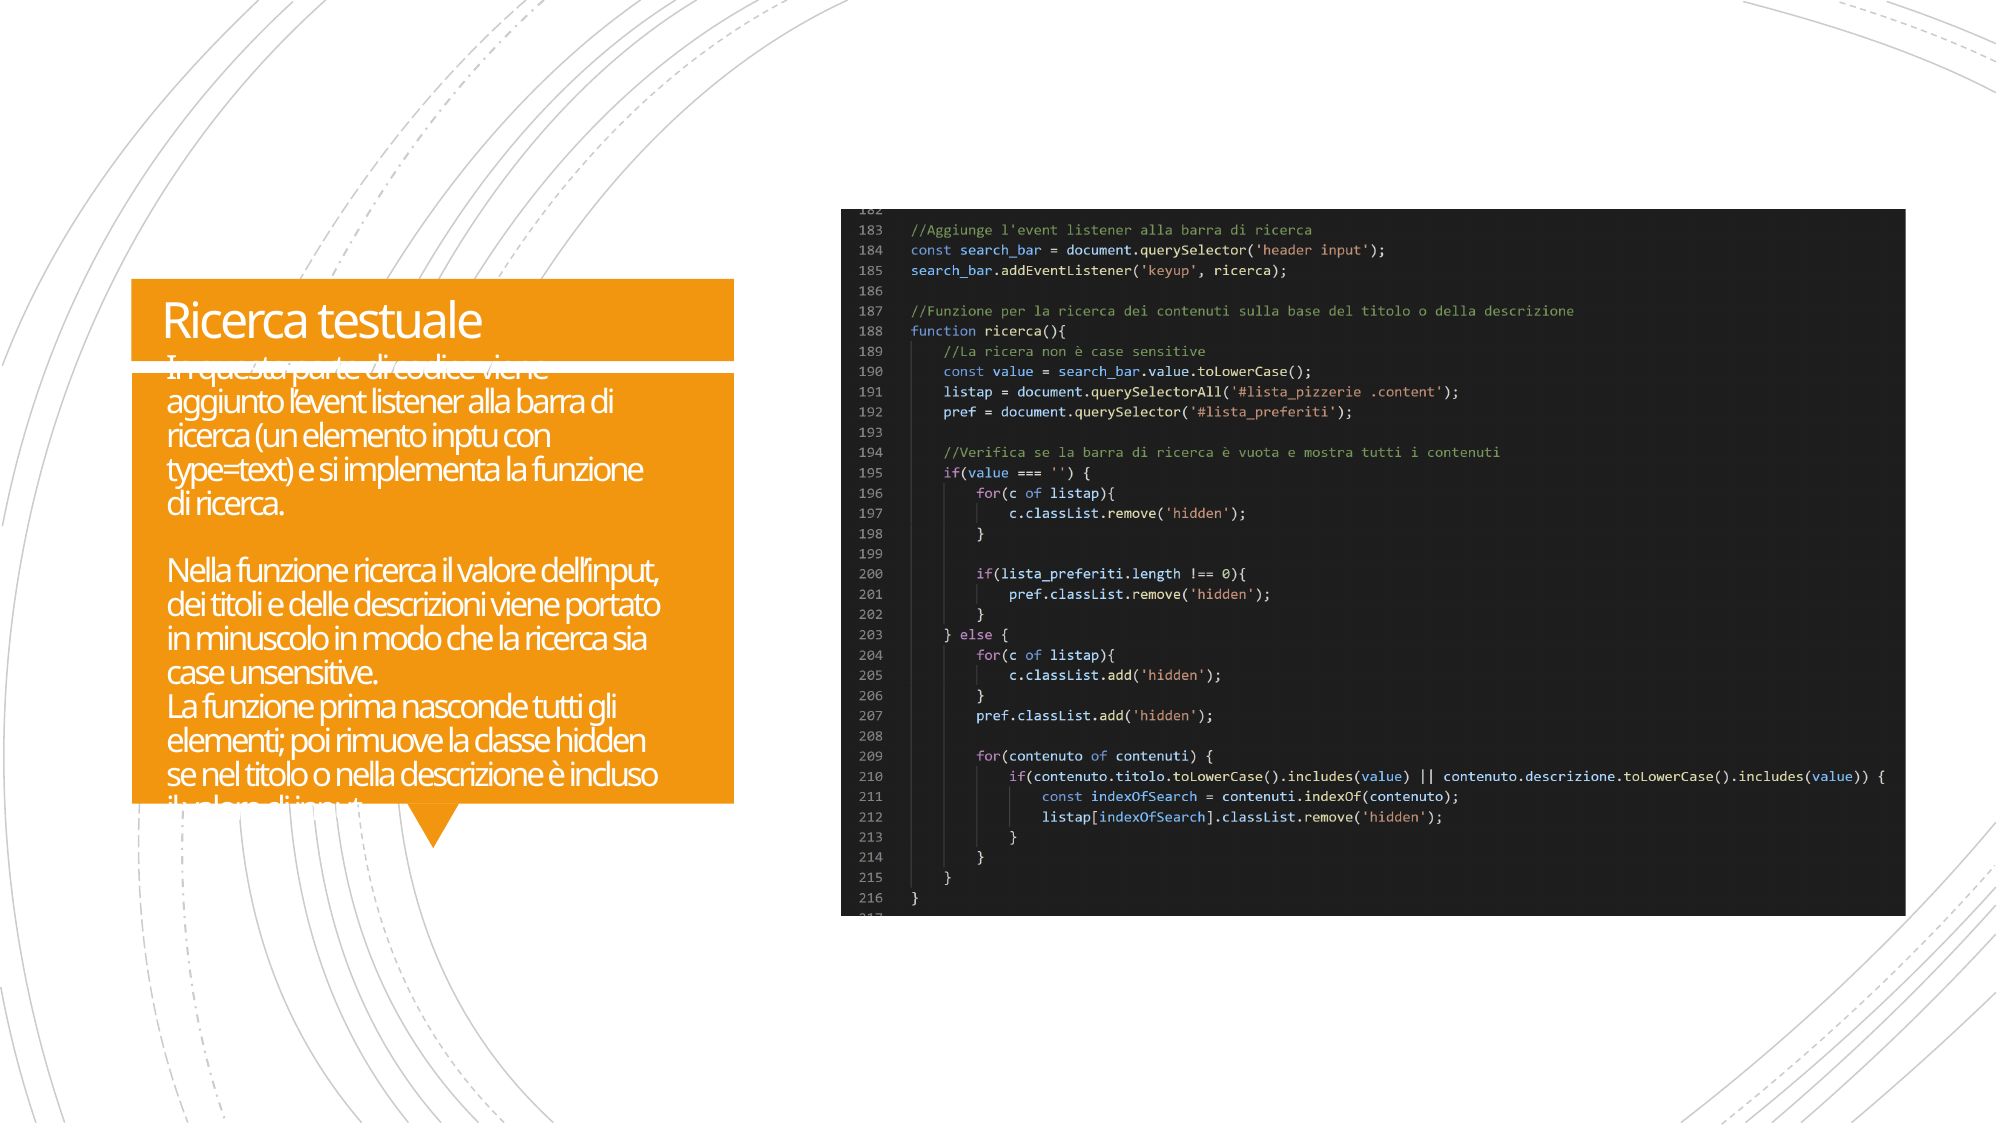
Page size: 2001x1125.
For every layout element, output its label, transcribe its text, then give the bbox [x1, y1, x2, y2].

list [840, 209, 1906, 916]
text_box Ricerca testuale [124, 252, 708, 394]
title In questa parte di codice viene aggiunto l’event listener alla barra di ricerca (un elemento inptu con type=text) e si implementa la funzione di ricerca. Nella funzione ricerca il valore dell’input, dei titoli e delle descrizioni viene portato in minuscolo in modo che la ricerca sia case unsensitive. La funzione prima nasconde tutti gli elementi; poi rimuove la classe hidden se nel titolo o nella descrizione è incluso il valore di input. [128, 394, 703, 792]
